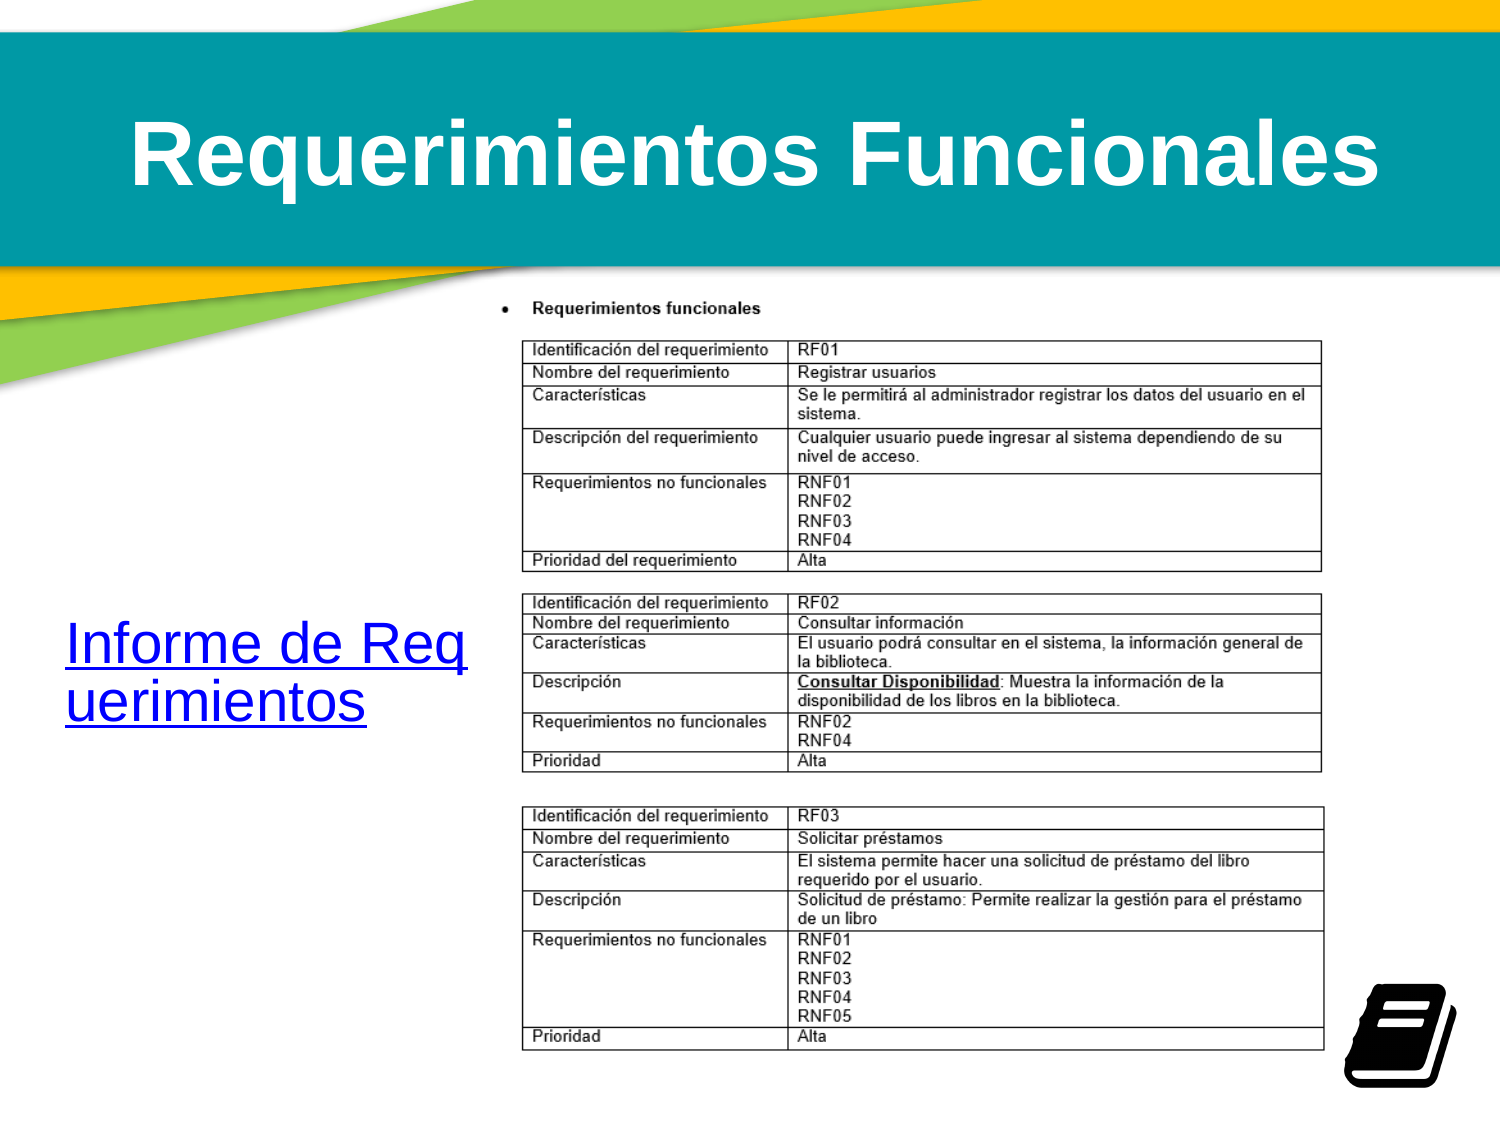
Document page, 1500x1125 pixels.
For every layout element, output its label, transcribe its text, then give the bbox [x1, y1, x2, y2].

text_box Informe de Requerimientos [50, 574, 494, 706]
picture [1339, 979, 1468, 1093]
picture [499, 289, 1335, 1067]
text_box Requerimientos Funcionales [111, 85, 1401, 212]
